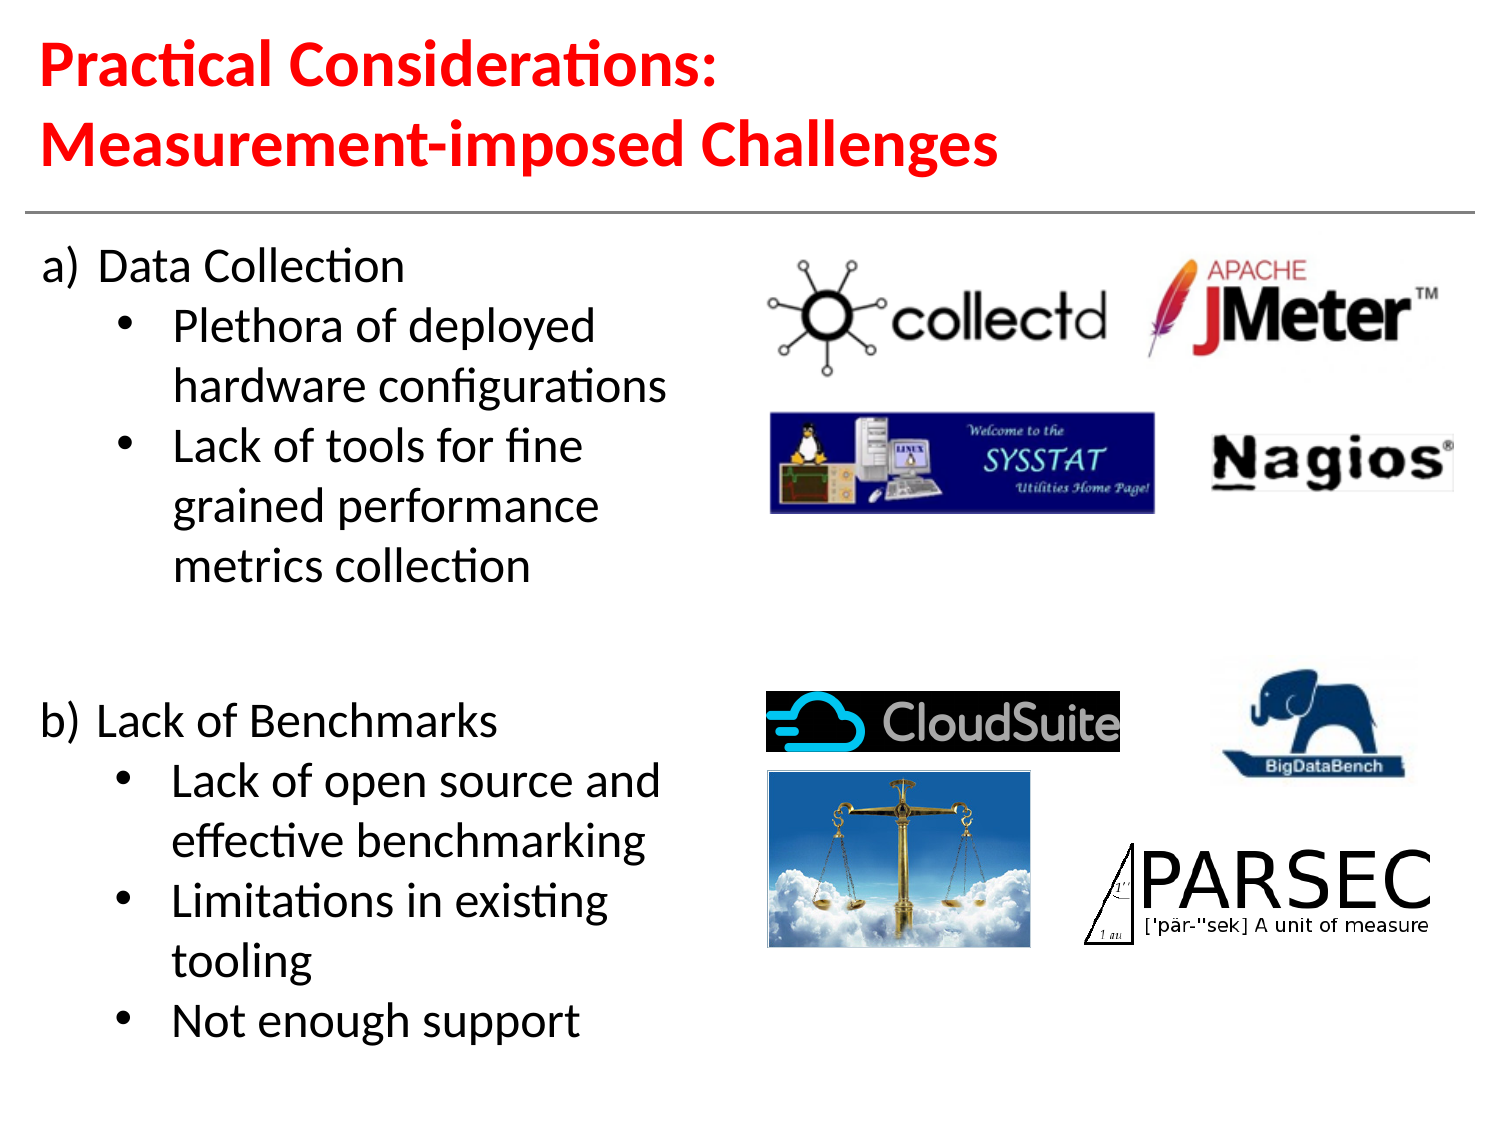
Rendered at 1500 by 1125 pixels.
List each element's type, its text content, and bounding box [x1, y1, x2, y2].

picture [724, 224, 1454, 515]
text_box Lack of Benchmarks Lack of open source and effective benchmarking Limitations in existing tooling Not enough support [24, 679, 769, 1055]
picture [764, 653, 1438, 950]
text_box Data Collection Plethora of deployed hardware configurations Lack of tools for fine grained performance metrics collection [26, 224, 725, 600]
title Practical Considerations: Measurement-imposed Challenges [24, 12, 1475, 200]
